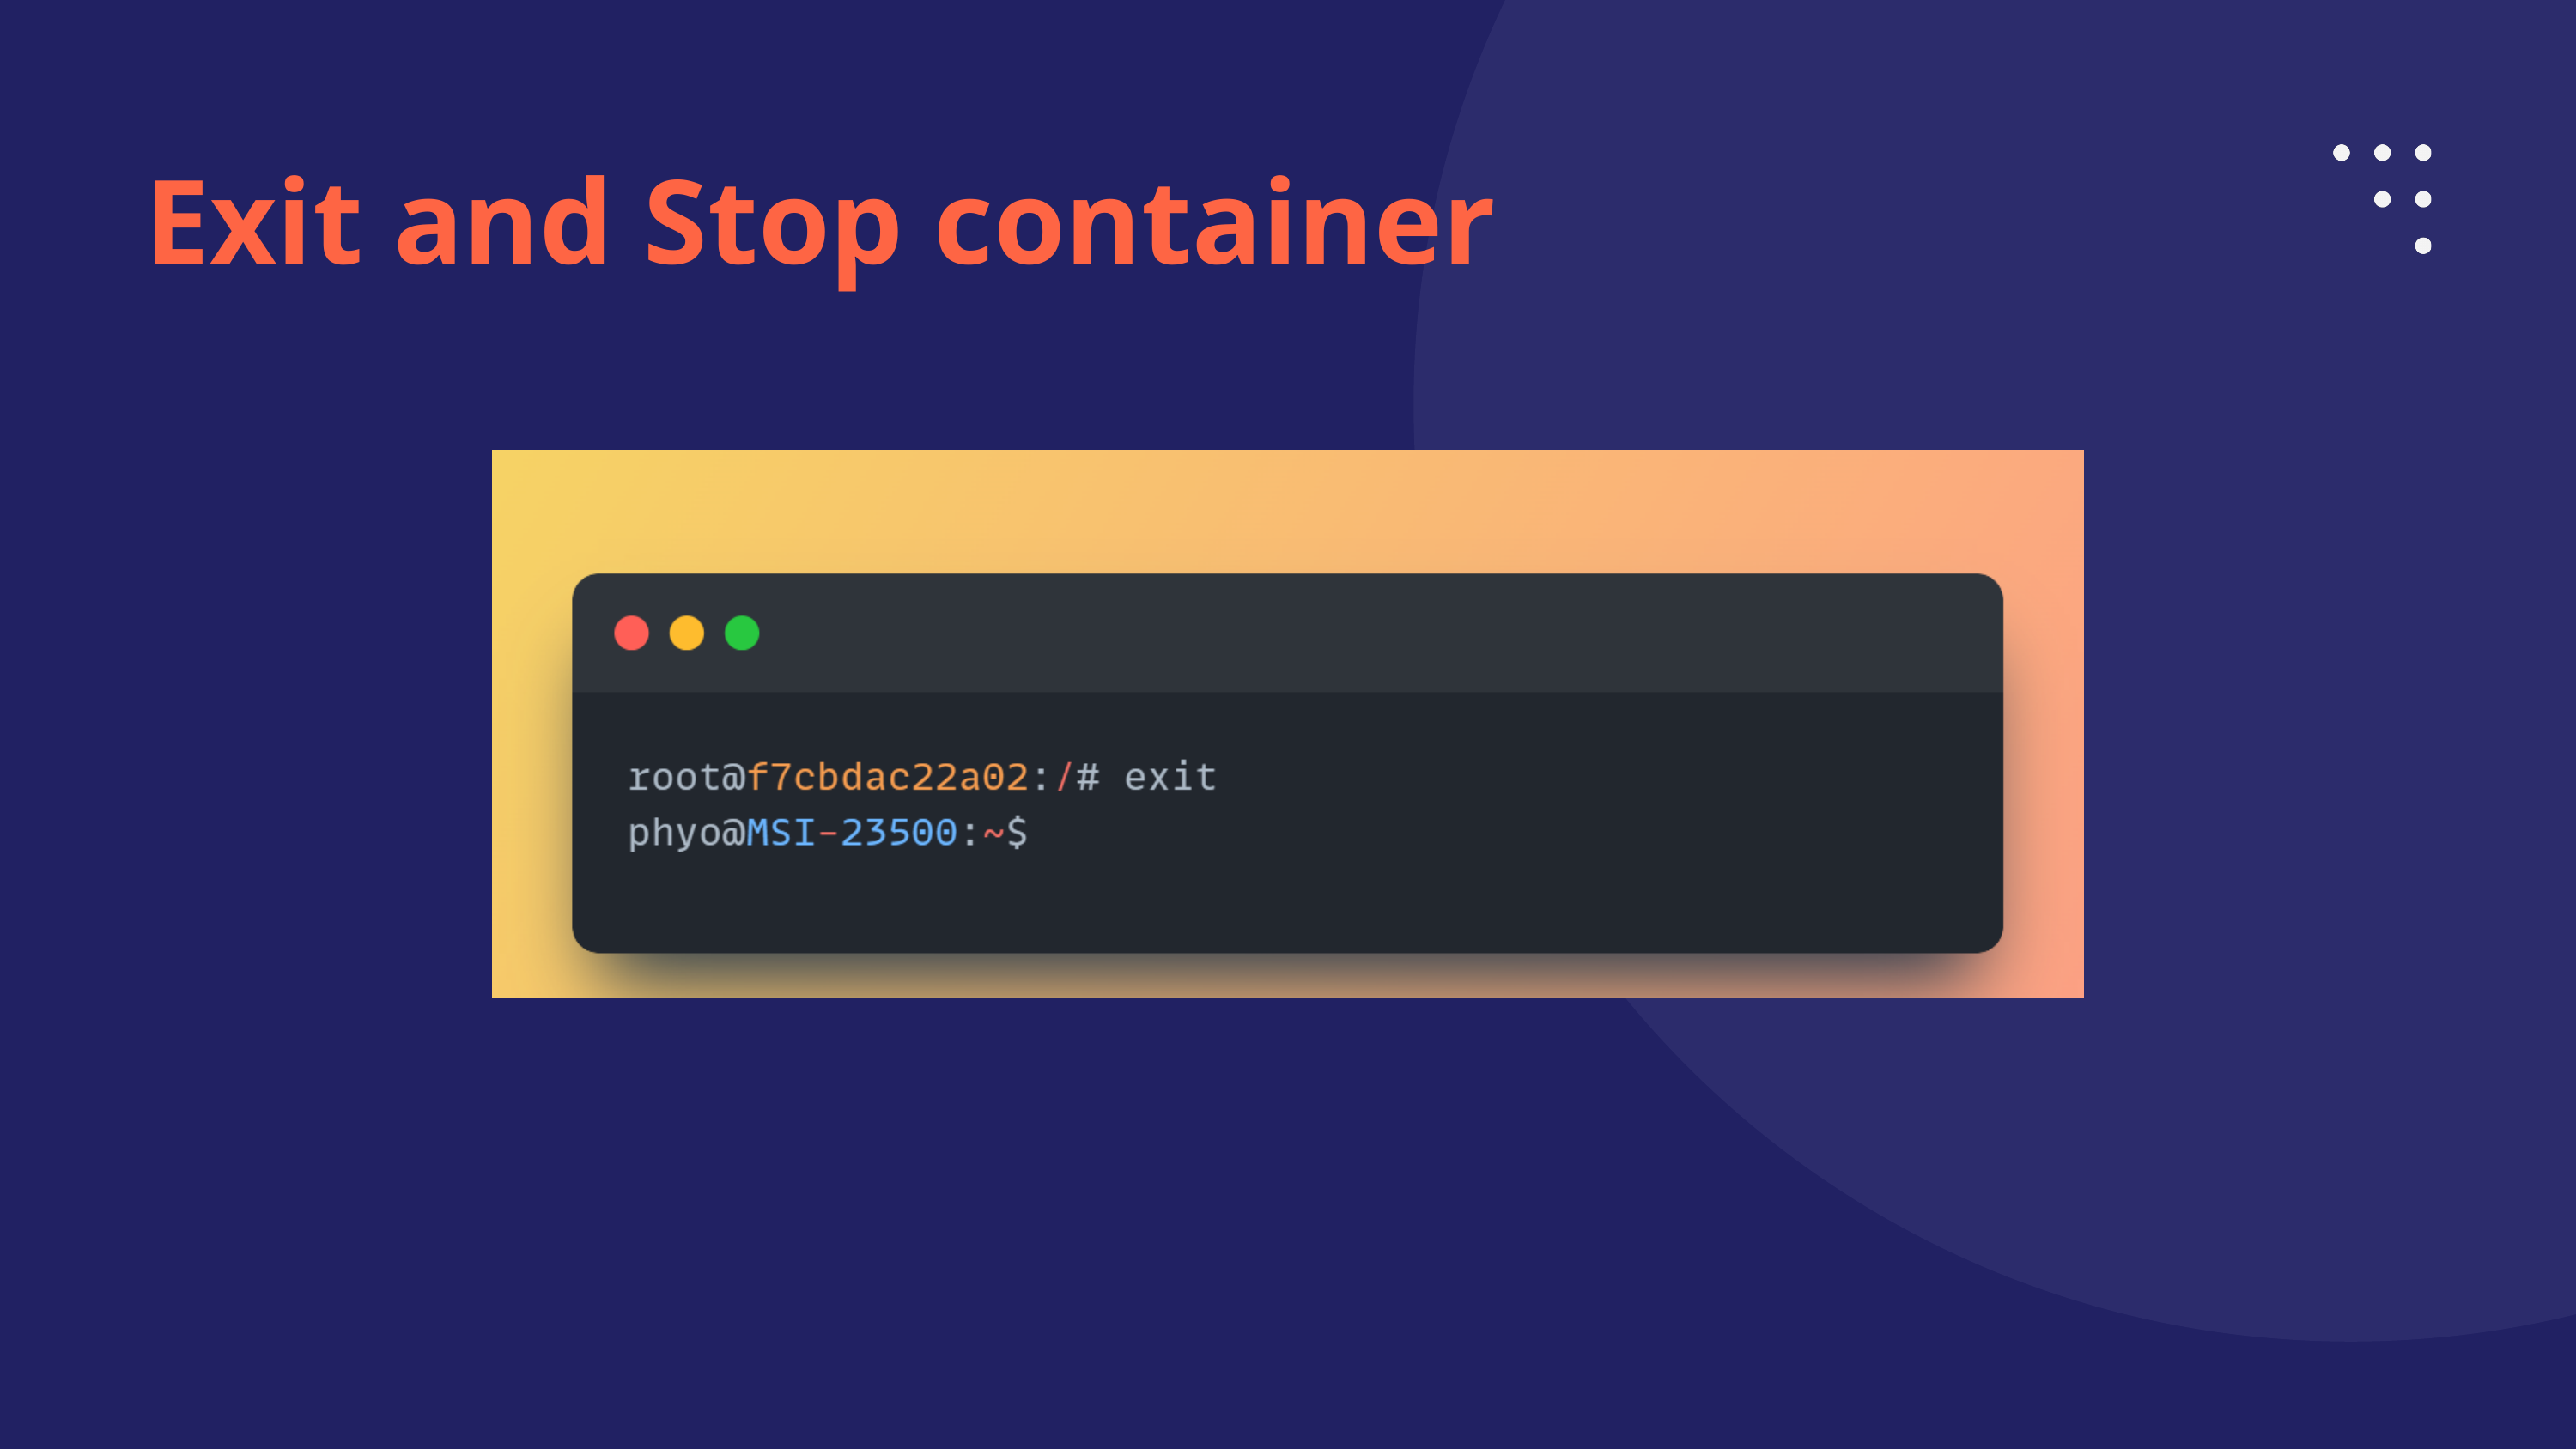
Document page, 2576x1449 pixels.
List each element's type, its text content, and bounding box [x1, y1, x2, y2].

text_box [492, 450, 1406, 998]
text_box Exit and Stop container [144, 134, 1406, 288]
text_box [1413, 0, 2576, 1342]
